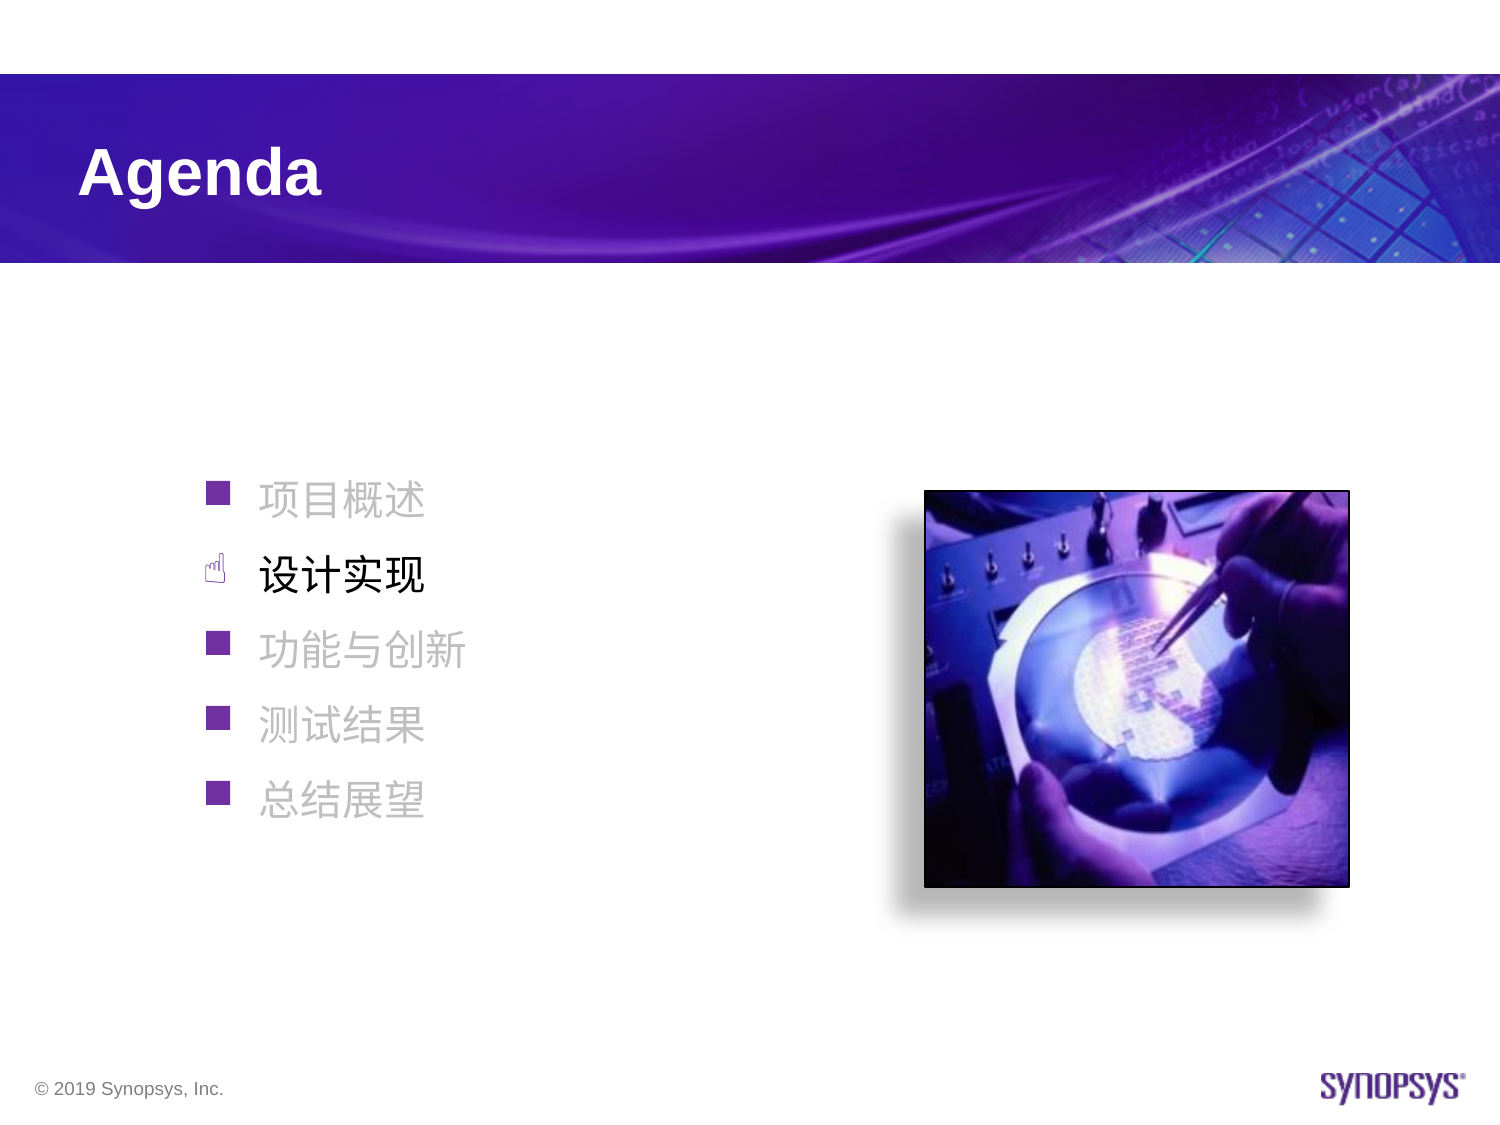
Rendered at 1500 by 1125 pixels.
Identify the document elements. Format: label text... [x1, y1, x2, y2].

list 项目概述 设计实现 功能与创新 测试结果 总结展望 [187, 441, 1425, 1025]
picture [0, 74, 1500, 263]
title Agenda [62, 75, 1488, 263]
text_box [924, 490, 1349, 888]
picture [1321, 1073, 1466, 1107]
